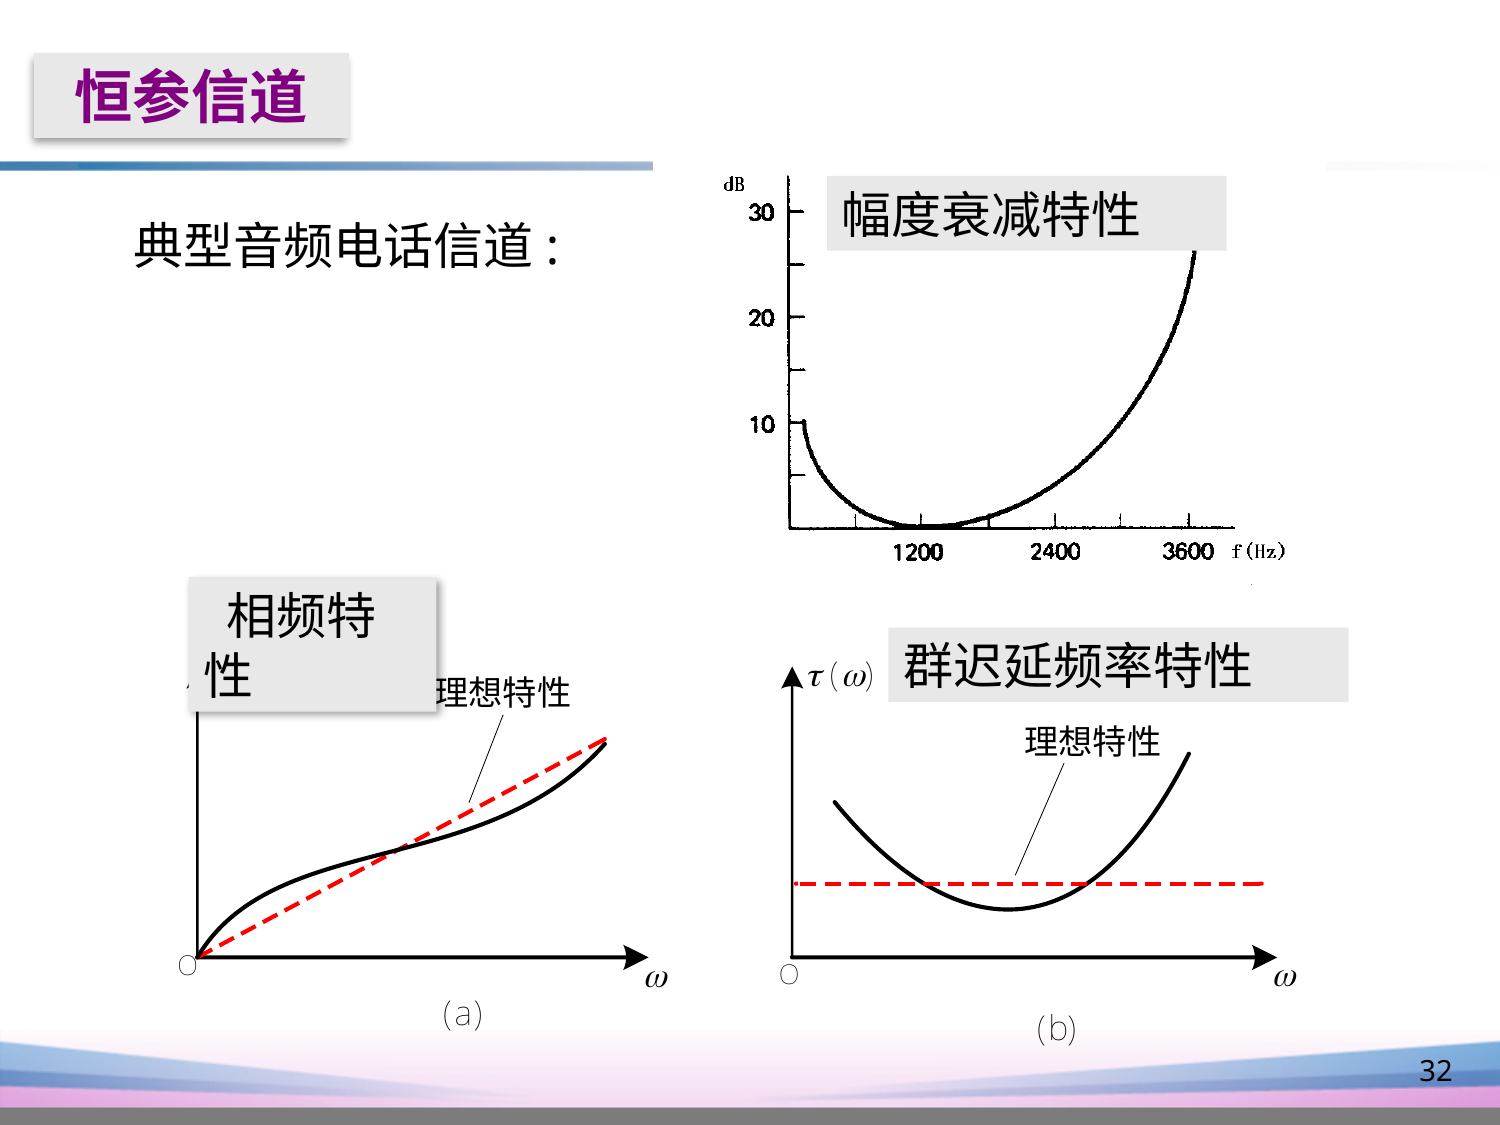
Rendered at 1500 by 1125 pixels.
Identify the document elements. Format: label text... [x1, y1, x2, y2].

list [4, 623, 1386, 1059]
text_box 相频特性 [188, 577, 437, 622]
text_box 恒参信道 [33, 53, 349, 138]
text_box 典型音频电话信道: [100, 200, 640, 277]
picture [0, 0, 1500, 1125]
slide_number 32 [1154, 1023, 1468, 1100]
